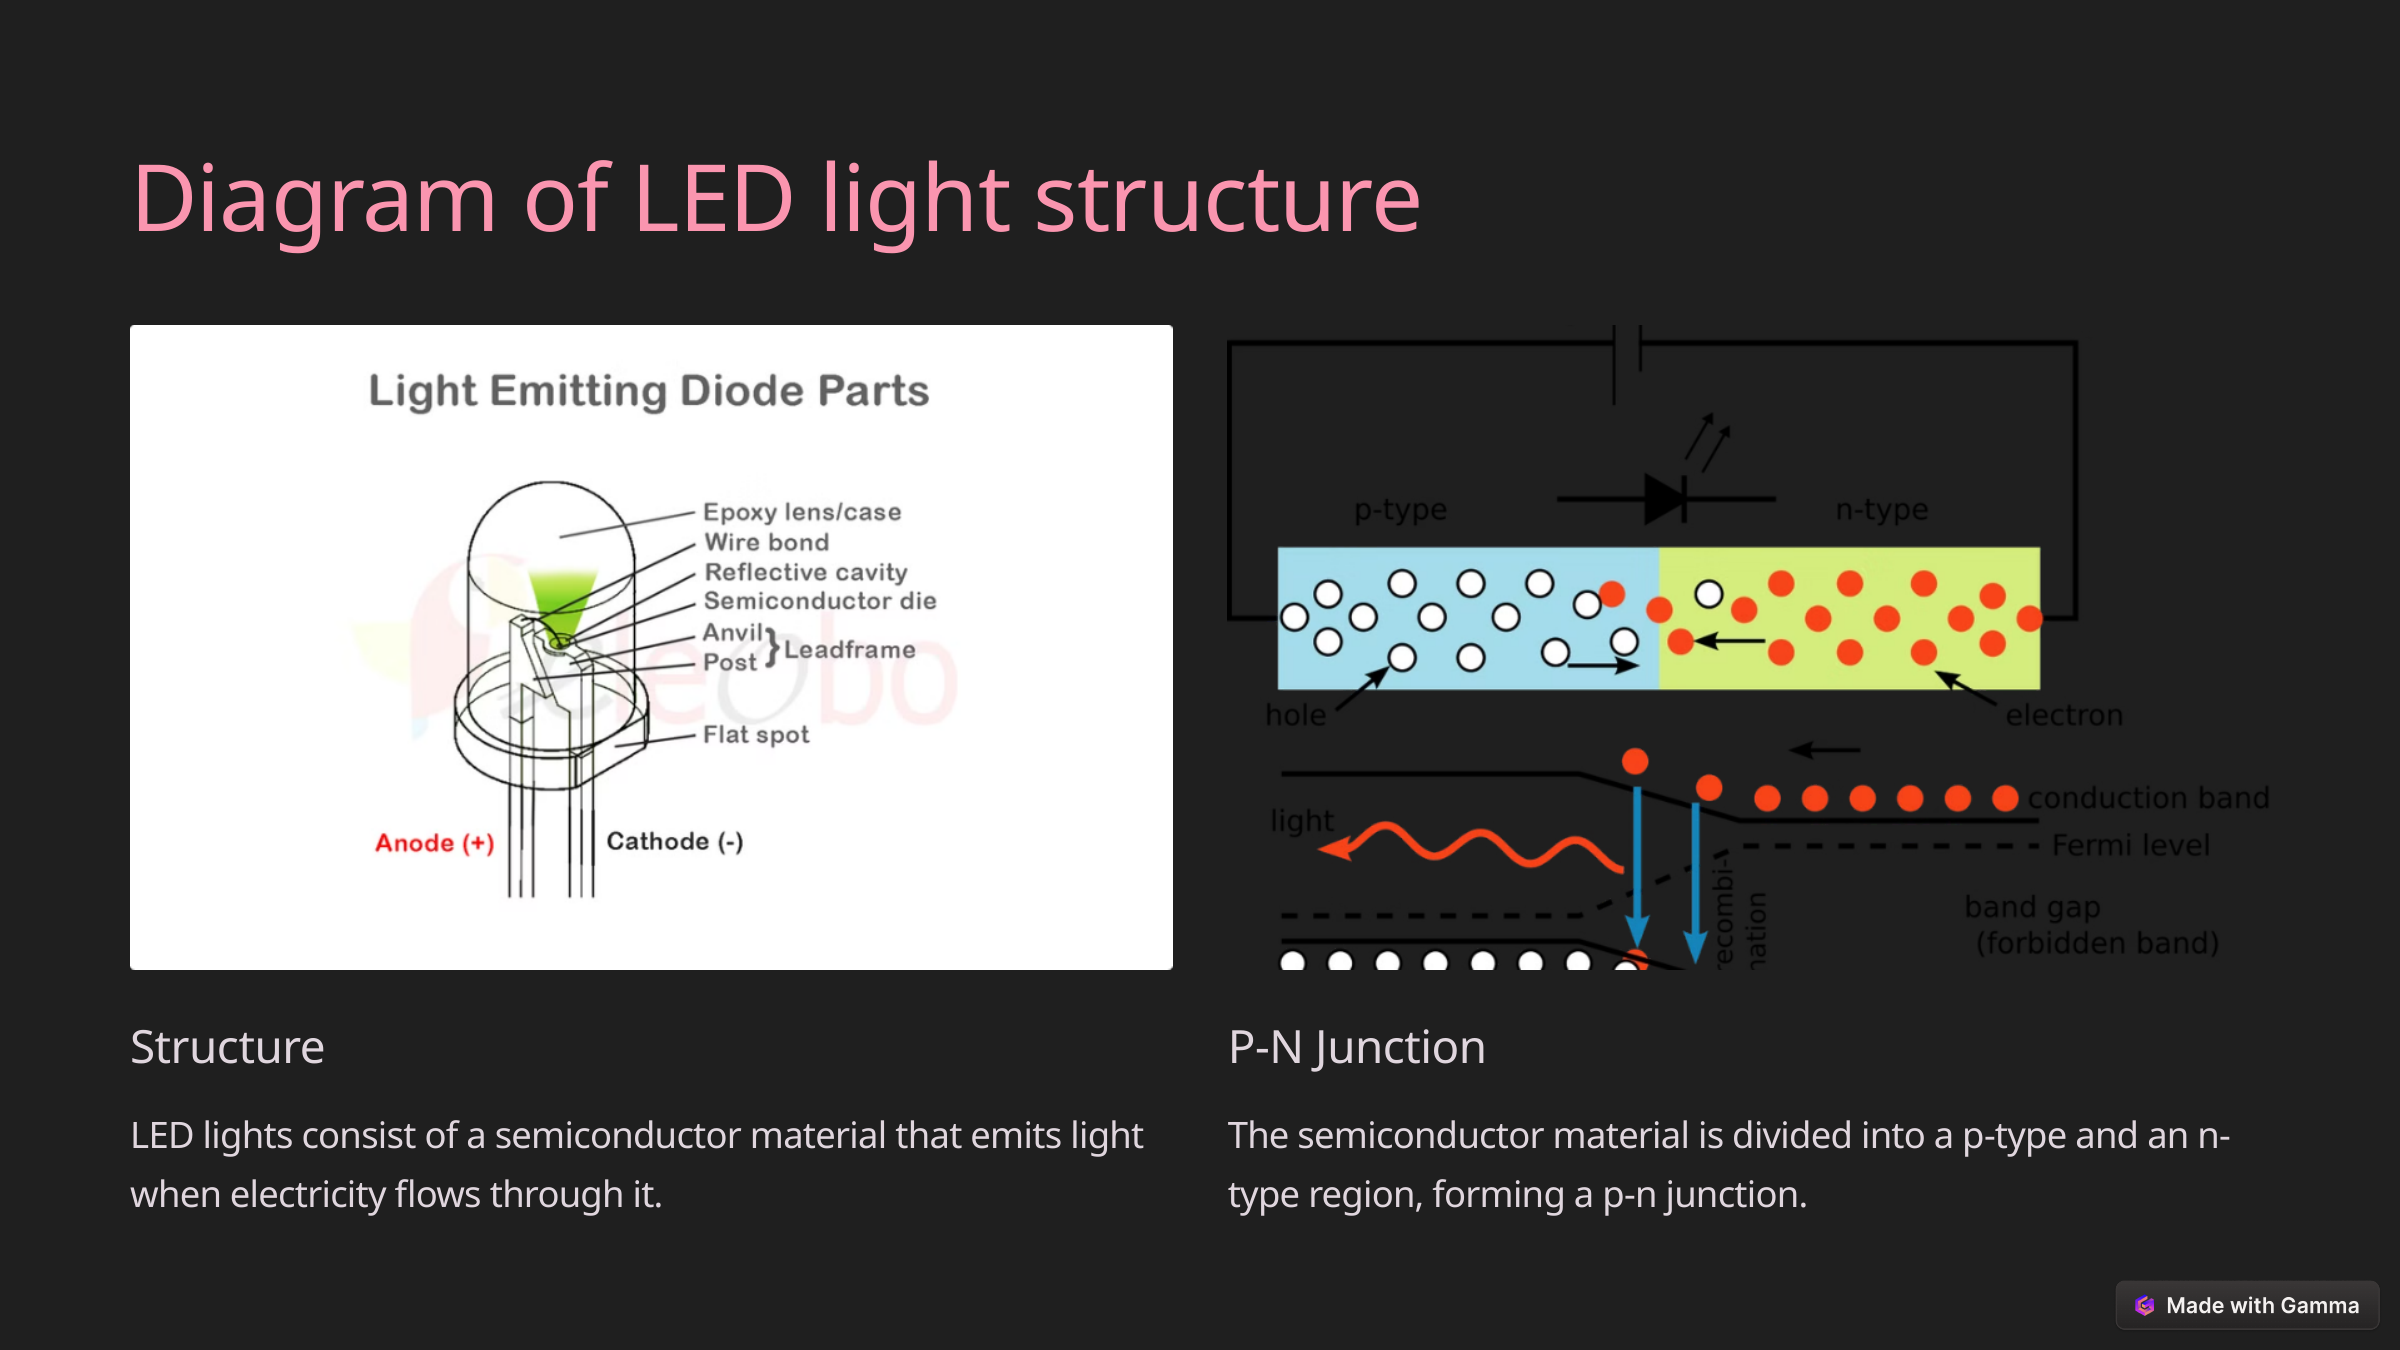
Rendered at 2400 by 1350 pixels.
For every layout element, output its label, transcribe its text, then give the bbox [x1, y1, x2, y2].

text_box LED lights consist of a semiconductor material that emits light when electricity flows through it. [130, 1096, 1172, 1216]
text_box P-N Junction [1227, 1015, 1693, 1074]
picture [2106, 1271, 2389, 1339]
text_box Diagram of LED light structure [130, 134, 1209, 251]
text_box Structure [130, 1015, 596, 1074]
text_box The semiconductor material is divided into a p-type and an n-type region, forming a p-n junction. [1227, 1096, 2270, 1216]
picture [1227, 325, 2270, 970]
picture [130, 325, 1173, 970]
